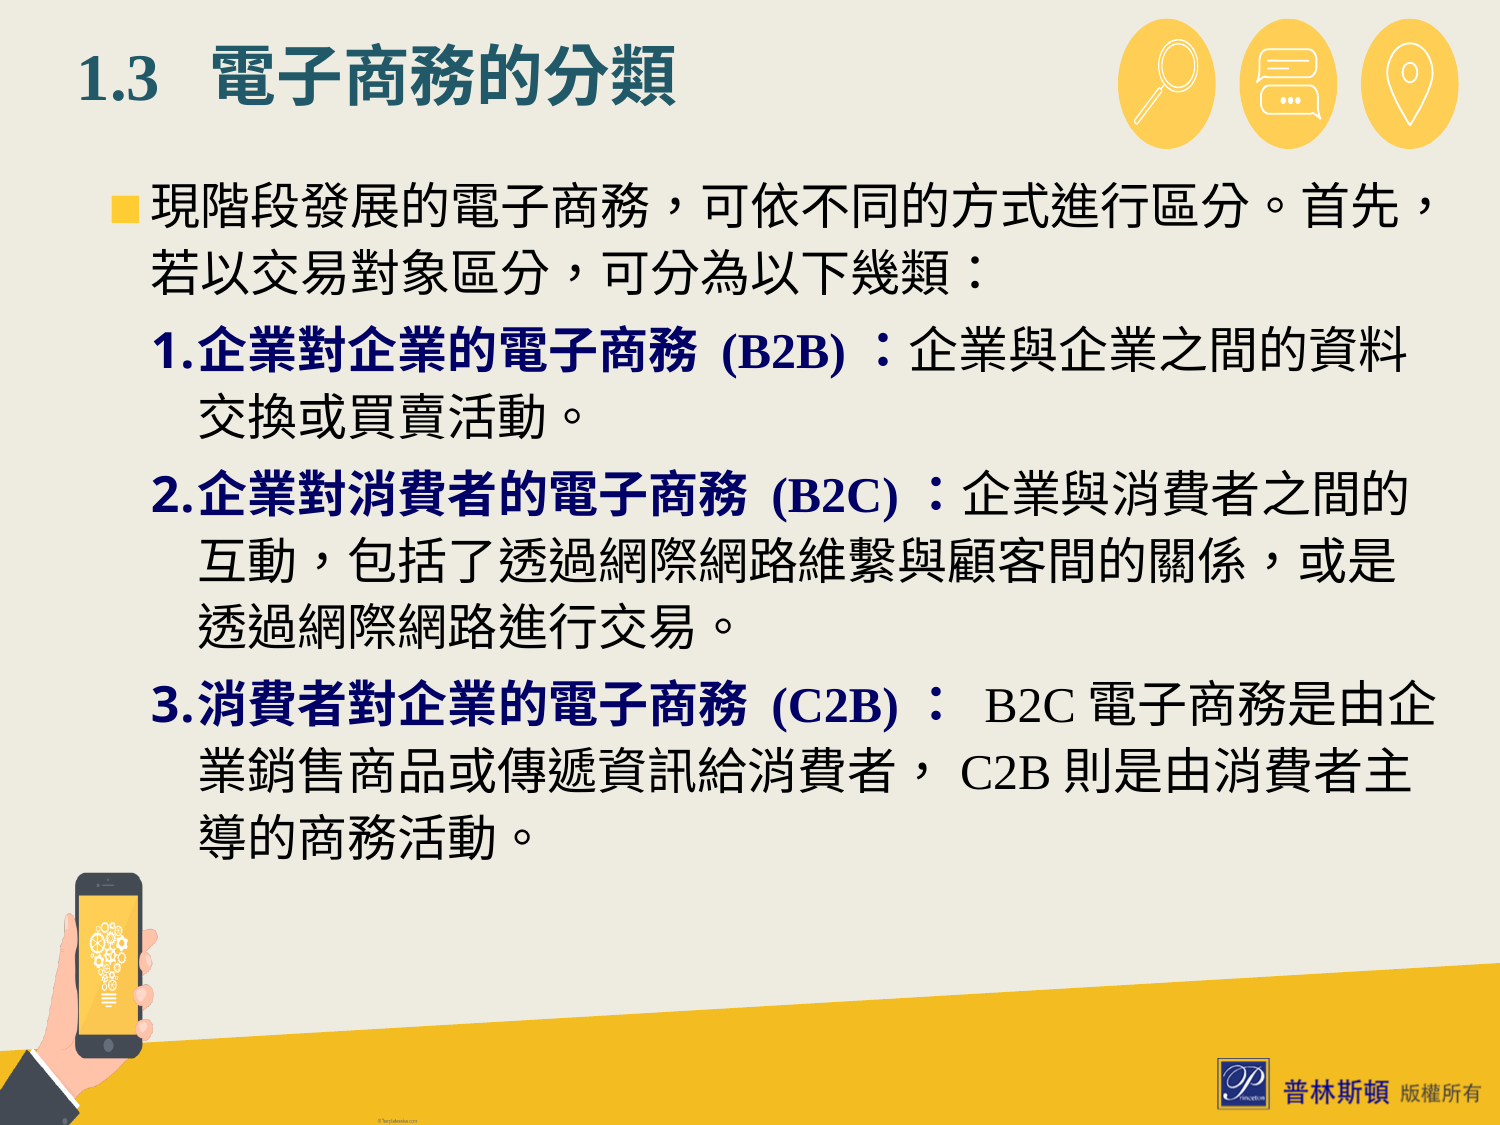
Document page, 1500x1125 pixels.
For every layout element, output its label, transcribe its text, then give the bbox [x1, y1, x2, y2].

picture [103, 187, 139, 223]
picture [1217, 1058, 1500, 1125]
title 1.3 電子商務的分類 [76, 19, 1459, 114]
list 現階段發展的電子商務，可依不同的方式進行區分。首先，若以交易對象區分，可分為以下幾類： 企業對企業的電子商務 (B2B)：企業與企業之間的資料交換或買賣活動。 企業對消費者的電子商務 (B2C)：企業與消費者之間的互動，包括了透過網際網路維繫與顧客間的關係，或是透過網際網路進行交易。 消費者對企業的電子商務 (C2B)： B2C電子商務是由企業銷售商品或傳遞資訊給消費者，C2B則是由消費者主導的商務活動。 [76, 160, 1459, 1059]
picture [0, 810, 420, 1125]
